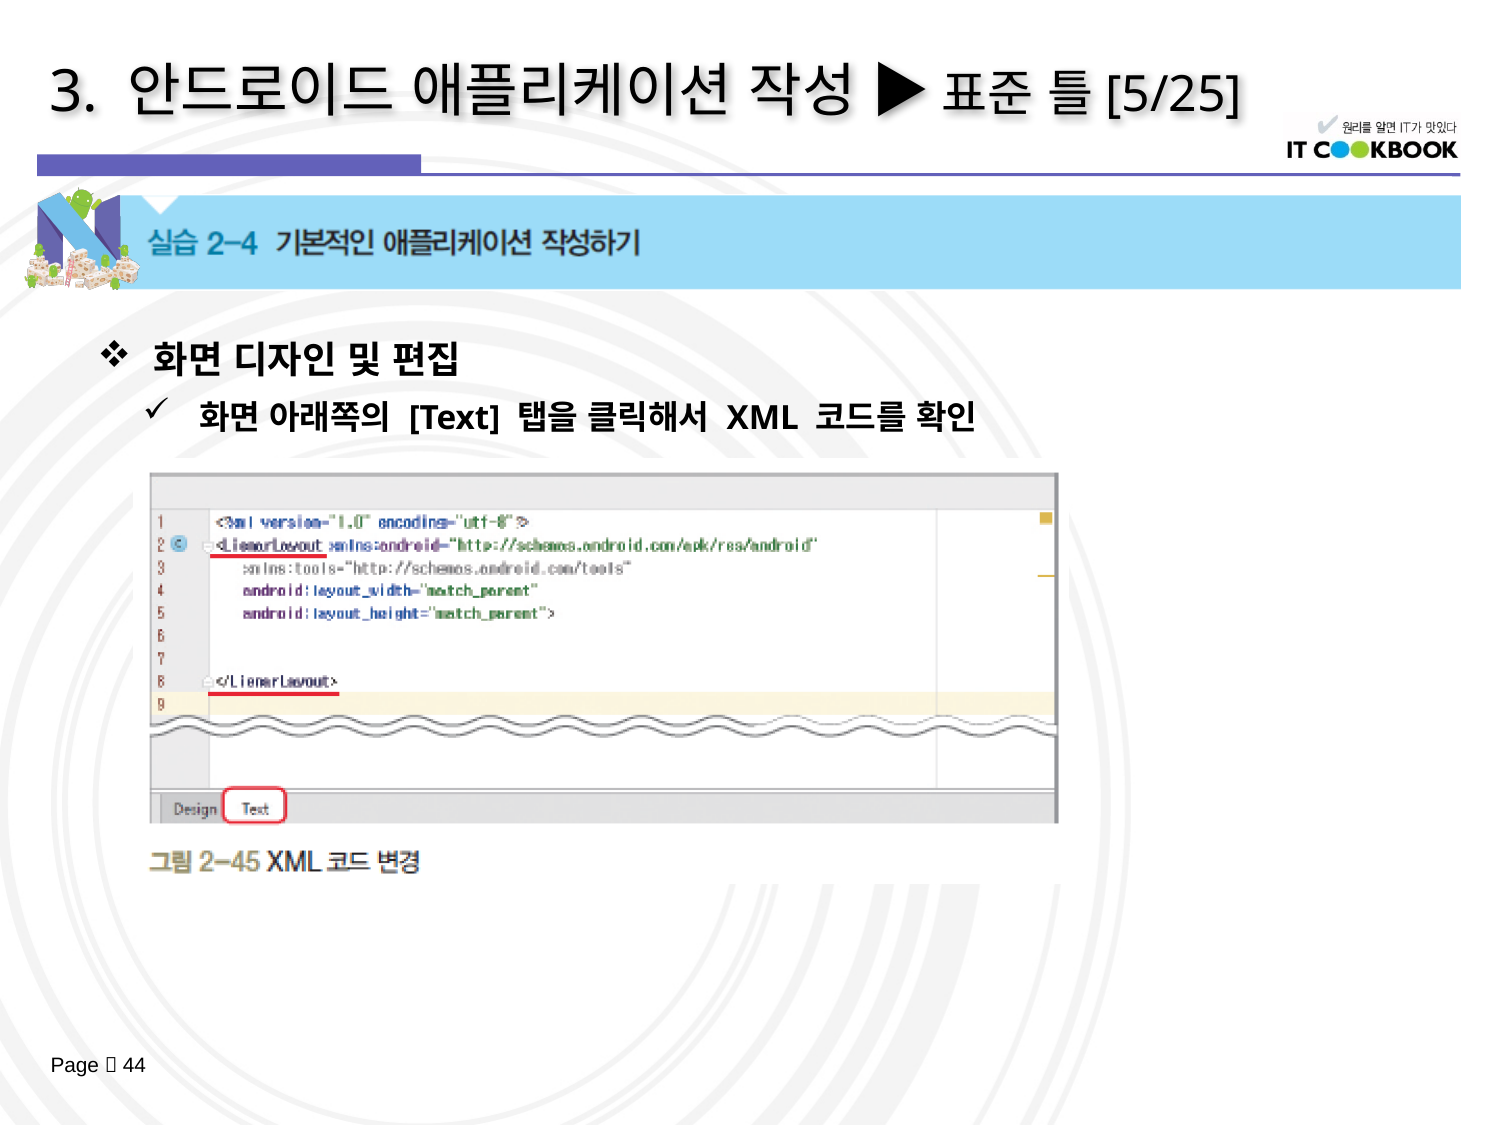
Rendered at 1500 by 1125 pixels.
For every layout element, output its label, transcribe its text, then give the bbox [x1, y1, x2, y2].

title 3. 안드로이드 애플리케이션 작성 ▶ 표준 틀[5/25] [48, 53, 1448, 161]
picture [0, 35, 1500, 1125]
picture [133, 458, 1069, 884]
list 화면 디자인 및 편집 화면 아래쪽의 [Text] 탭을 클릭해서 XML 코드를 확인 [54, 335, 1500, 1051]
